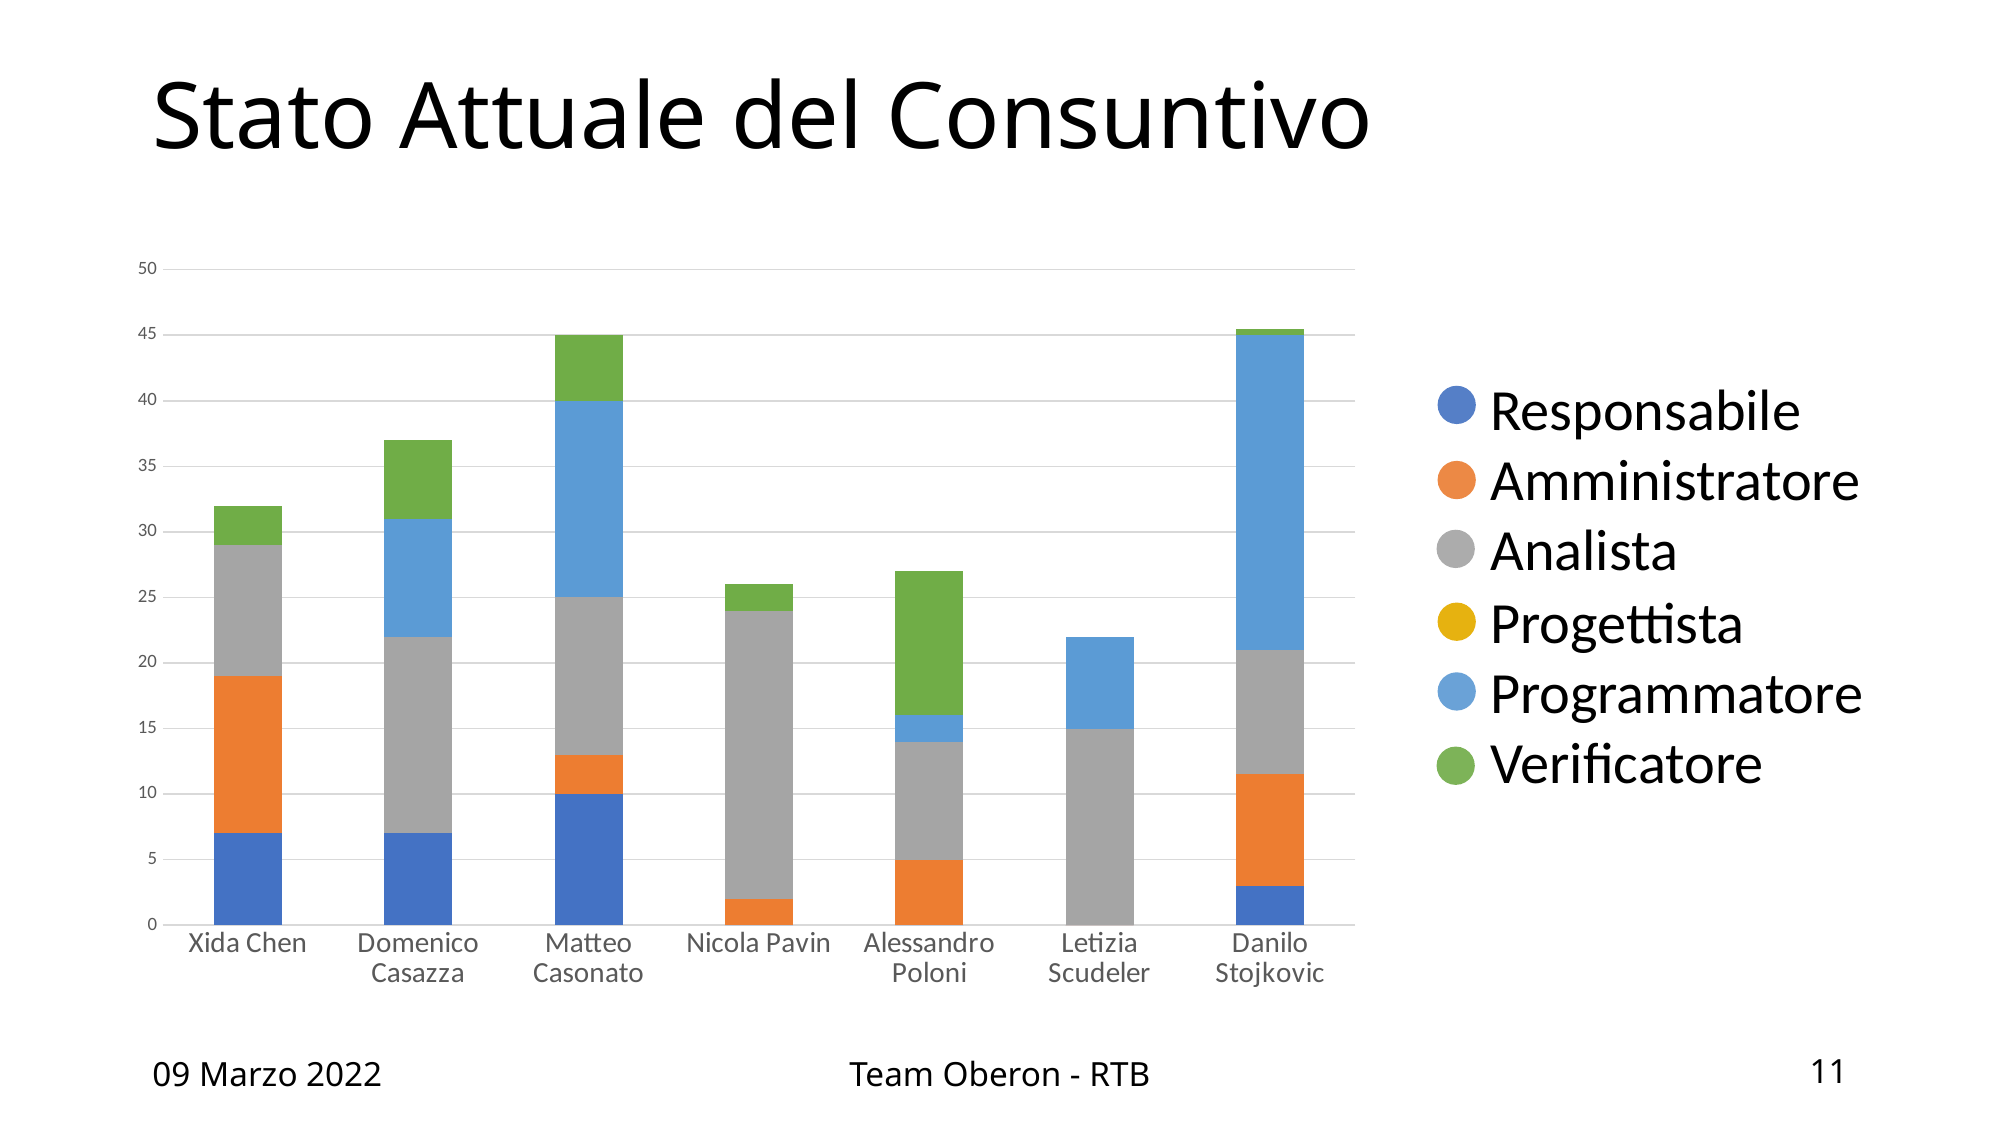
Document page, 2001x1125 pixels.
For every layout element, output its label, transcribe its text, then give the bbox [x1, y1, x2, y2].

chart [112, 244, 1381, 1006]
title Stato Attuale del Consuntivo [137, 59, 1863, 278]
text_box [1436, 671, 1477, 712]
slide_number 11 [1412, 1042, 1863, 1103]
text_box [1436, 384, 1477, 426]
text_box [1435, 745, 1476, 786]
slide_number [137, 1042, 588, 1103]
text_box [1436, 459, 1477, 501]
text_box [1436, 601, 1477, 642]
text_box Progettista Programmatore Verificatore [1428, 578, 1948, 873]
footer Team Oberon - RTB [662, 1042, 1338, 1103]
text_box Responsabile Amministratore Analista [1428, 364, 1948, 578]
text_box [1435, 528, 1476, 570]
